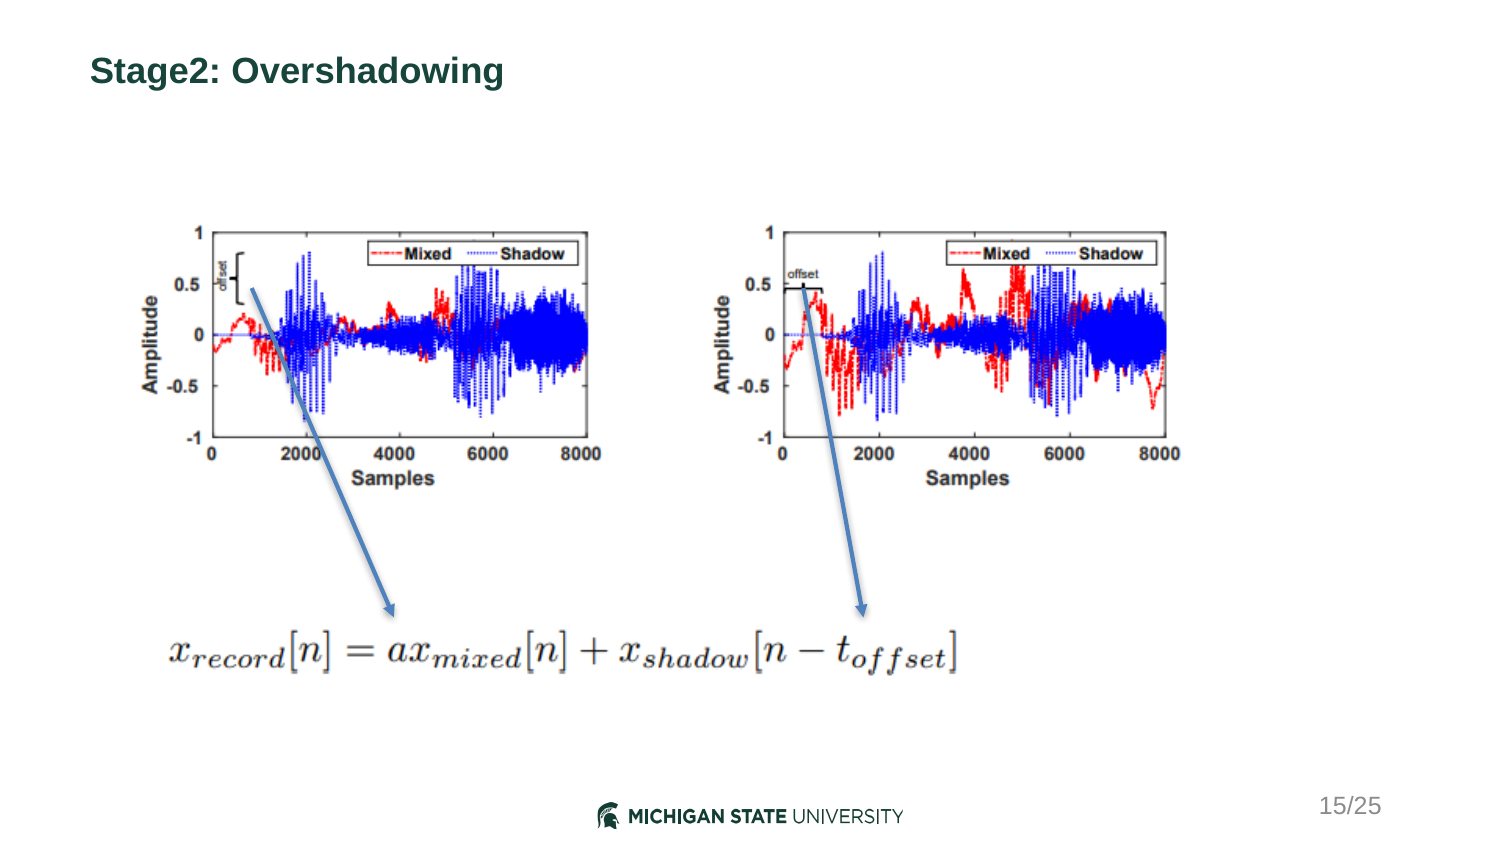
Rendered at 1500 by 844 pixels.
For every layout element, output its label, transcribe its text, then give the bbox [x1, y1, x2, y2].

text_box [251, 287, 395, 618]
slide_number 15/25 [1059, 782, 1397, 828]
picture [131, 100, 1195, 501]
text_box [803, 287, 864, 618]
picture [163, 617, 961, 690]
title Stage2: Overshadowing [75, 40, 1425, 100]
